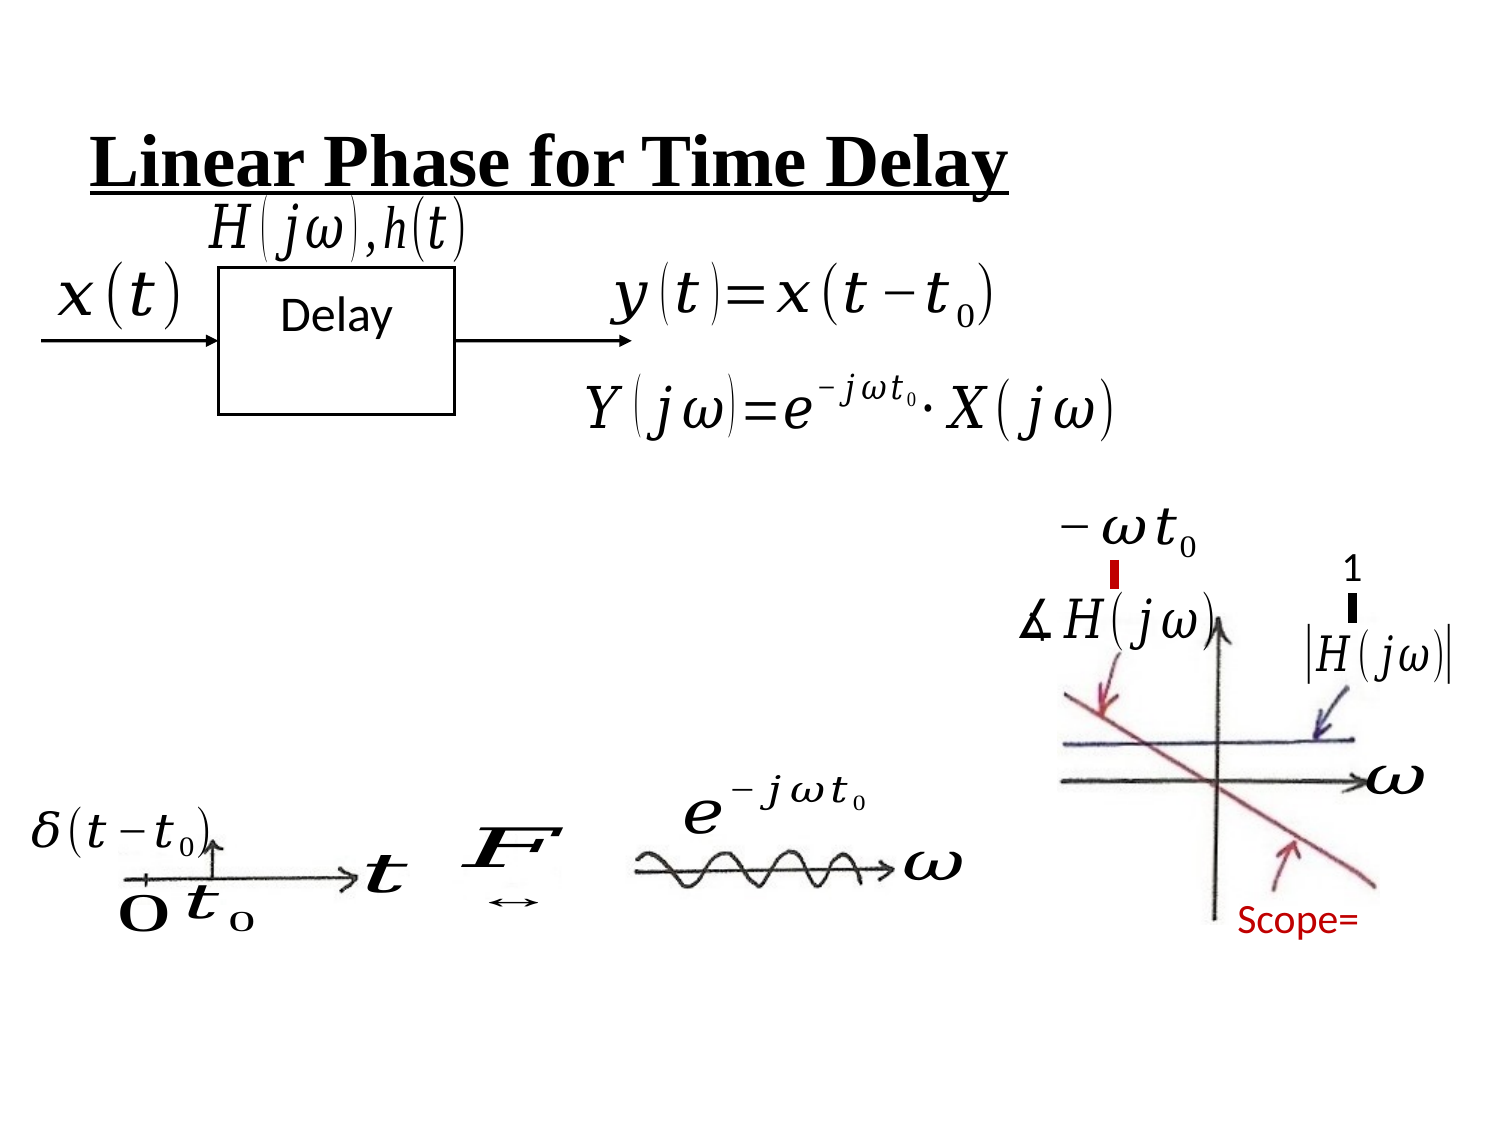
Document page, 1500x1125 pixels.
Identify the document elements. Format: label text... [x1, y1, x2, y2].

text_box Linear Phase for Time Delay [0, 14, 1500, 210]
picture [1056, 612, 1380, 925]
text_box 1 [1326, 531, 1390, 597]
picture [117, 833, 903, 905]
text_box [40, 266, 632, 415]
